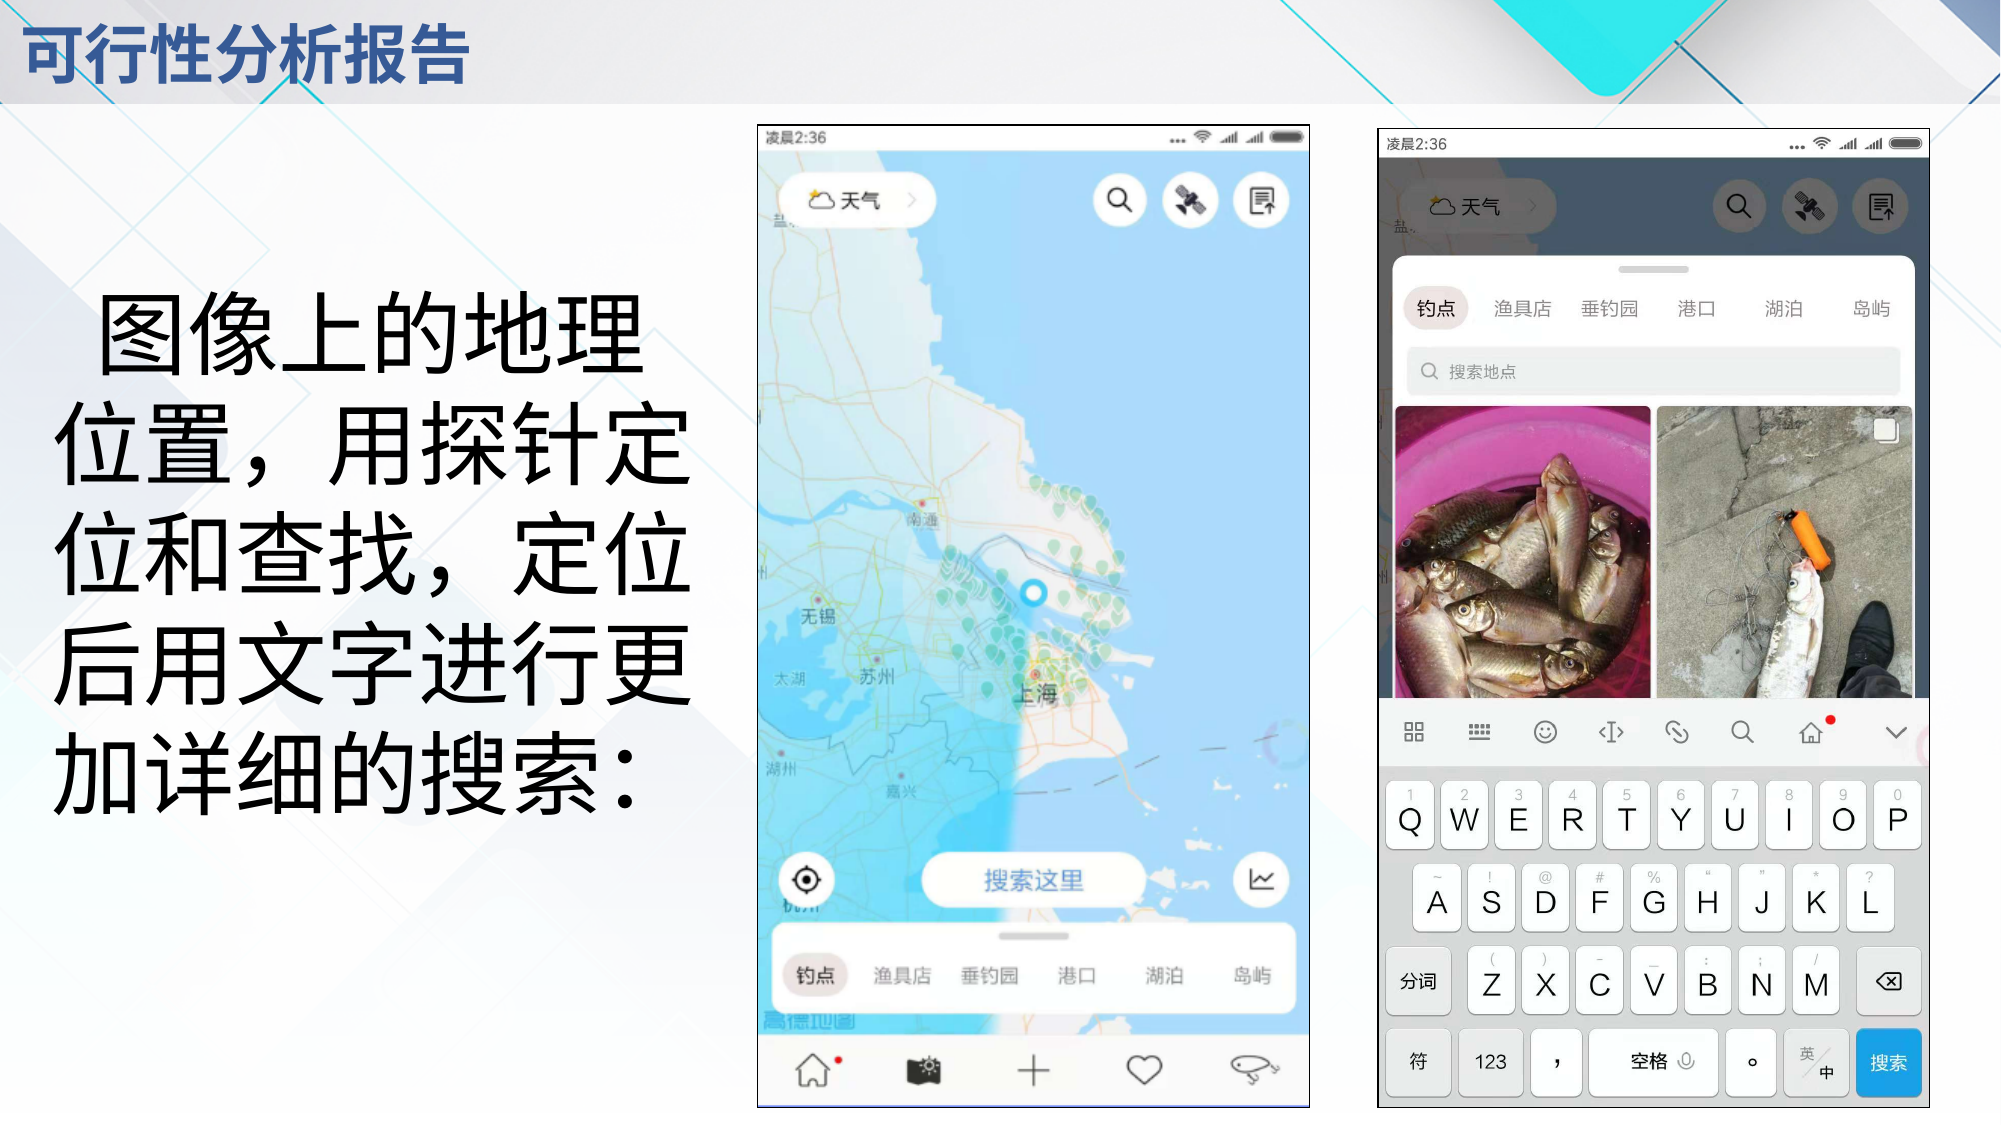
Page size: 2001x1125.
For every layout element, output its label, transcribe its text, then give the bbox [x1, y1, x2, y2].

picture [0, 0, 2001, 1125]
picture [1378, 129, 1929, 1107]
text_box 图像上的地理位置，用探针定位和查找，定位后用文字进行更加详细的搜索： [36, 269, 732, 835]
picture [758, 125, 1309, 1107]
title 可行性分析报告 [5, 15, 1730, 101]
